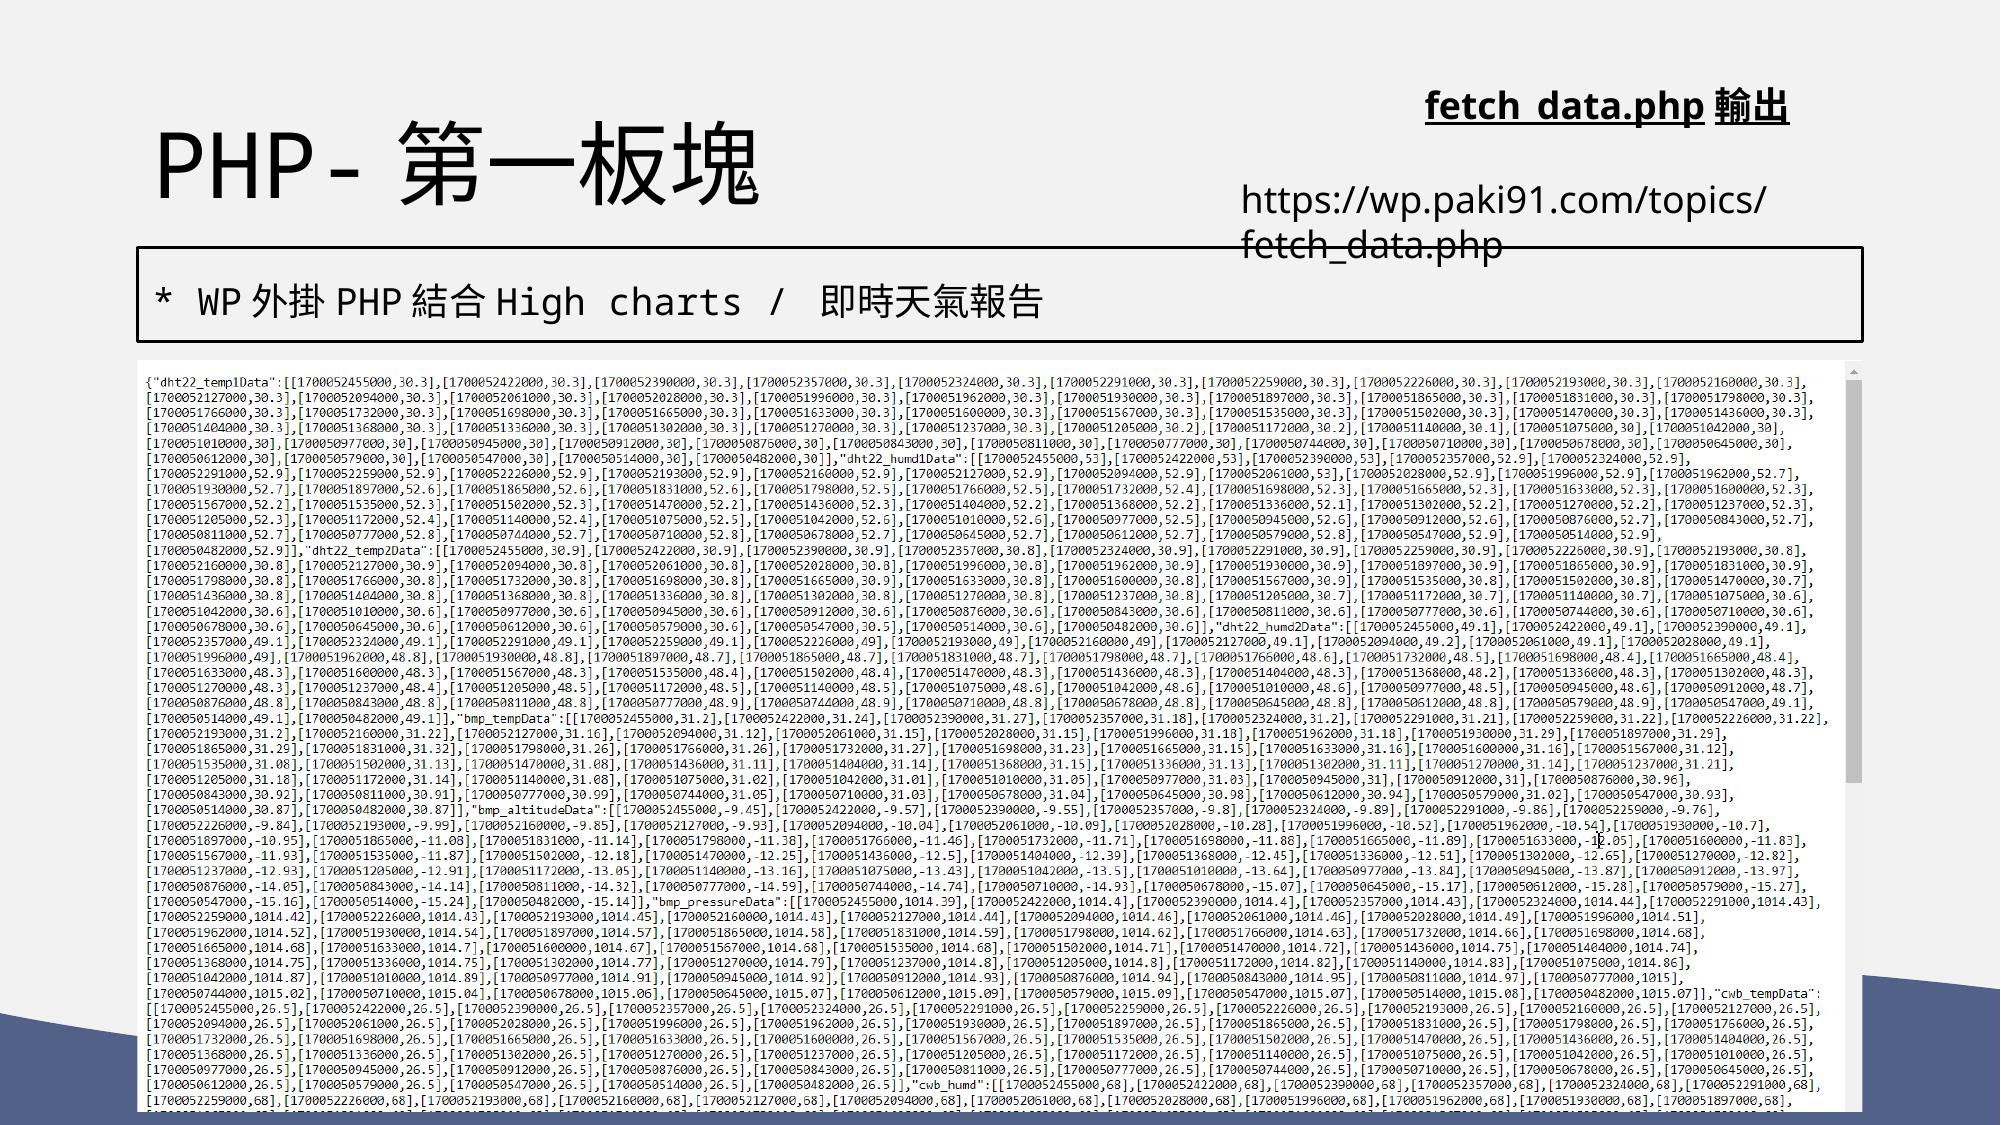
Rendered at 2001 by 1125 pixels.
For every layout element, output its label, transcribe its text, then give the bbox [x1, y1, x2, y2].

text_box fetch_data.php輸出 [1409, 74, 1863, 134]
list * WP外掛PHP結合High charts / 即時天氣報告 [137, 247, 1863, 342]
title PHP-第一板塊 [137, 59, 1863, 247]
text_box [0, 974, 2000, 1125]
picture [137, 360, 1863, 1112]
text_box https://wp.paki91.com/topics/fetch_data.php [1225, 168, 2000, 274]
